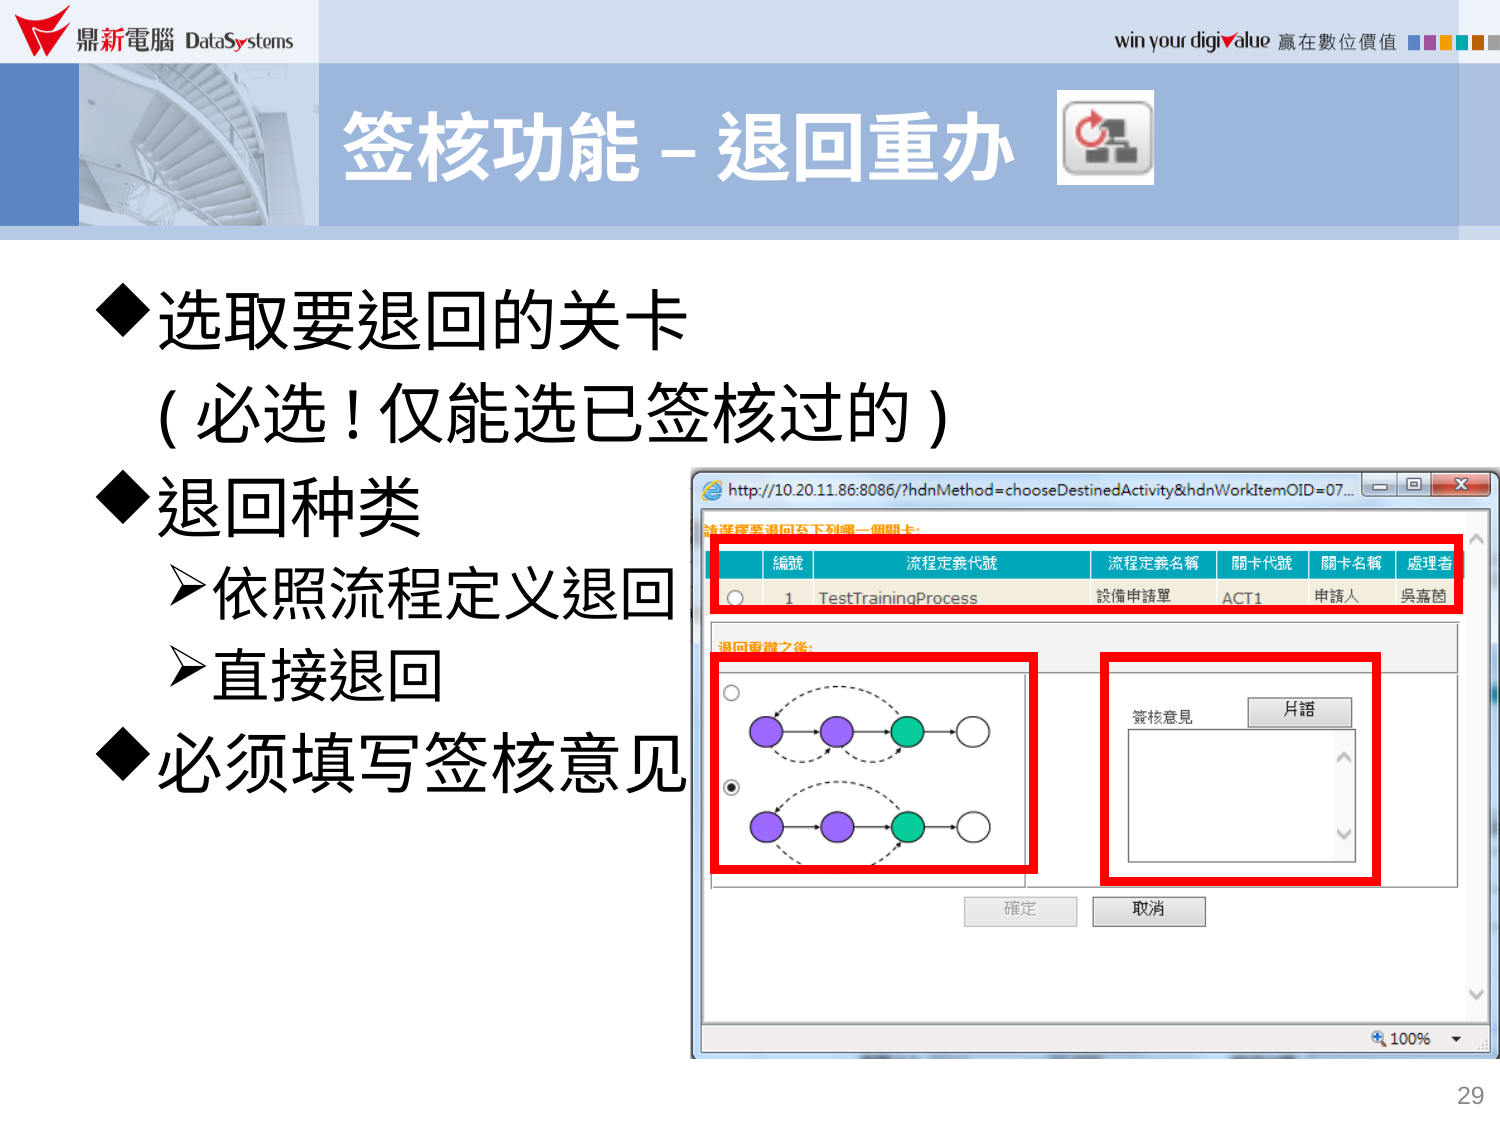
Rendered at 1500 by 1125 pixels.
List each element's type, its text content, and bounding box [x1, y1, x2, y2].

slide_number 29 [1149, 1065, 1500, 1125]
picture [0, 0, 1500, 240]
list 选取要退回的关卡 (必选!仅能选已签核过的) 退回种类 依照流程定义退回 直接退回 必须填写签核意见 [74, 271, 1426, 1017]
picture [690, 467, 1500, 1059]
title 签核功能 – 退回重办 [326, 92, 1457, 198]
